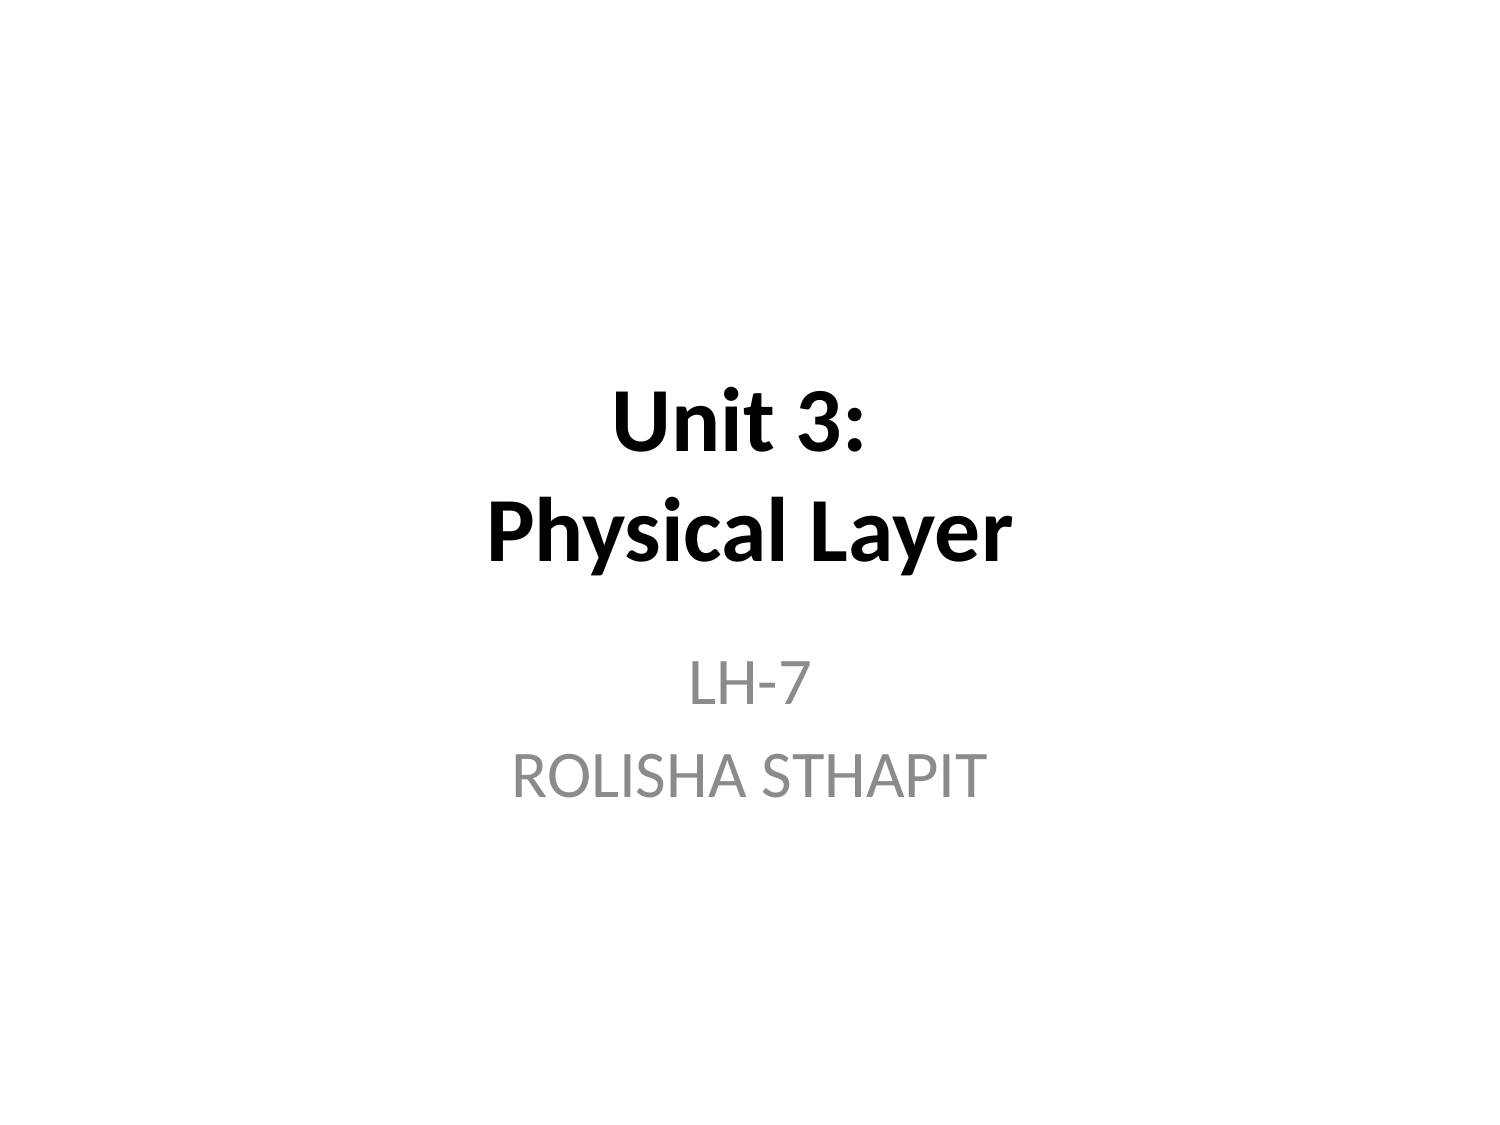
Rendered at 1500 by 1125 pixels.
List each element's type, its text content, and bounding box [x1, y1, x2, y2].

title Unit 3: Physical Layer [112, 349, 1388, 591]
subtitle LH-7 ROLISHA STHAPIT [225, 637, 1275, 925]
